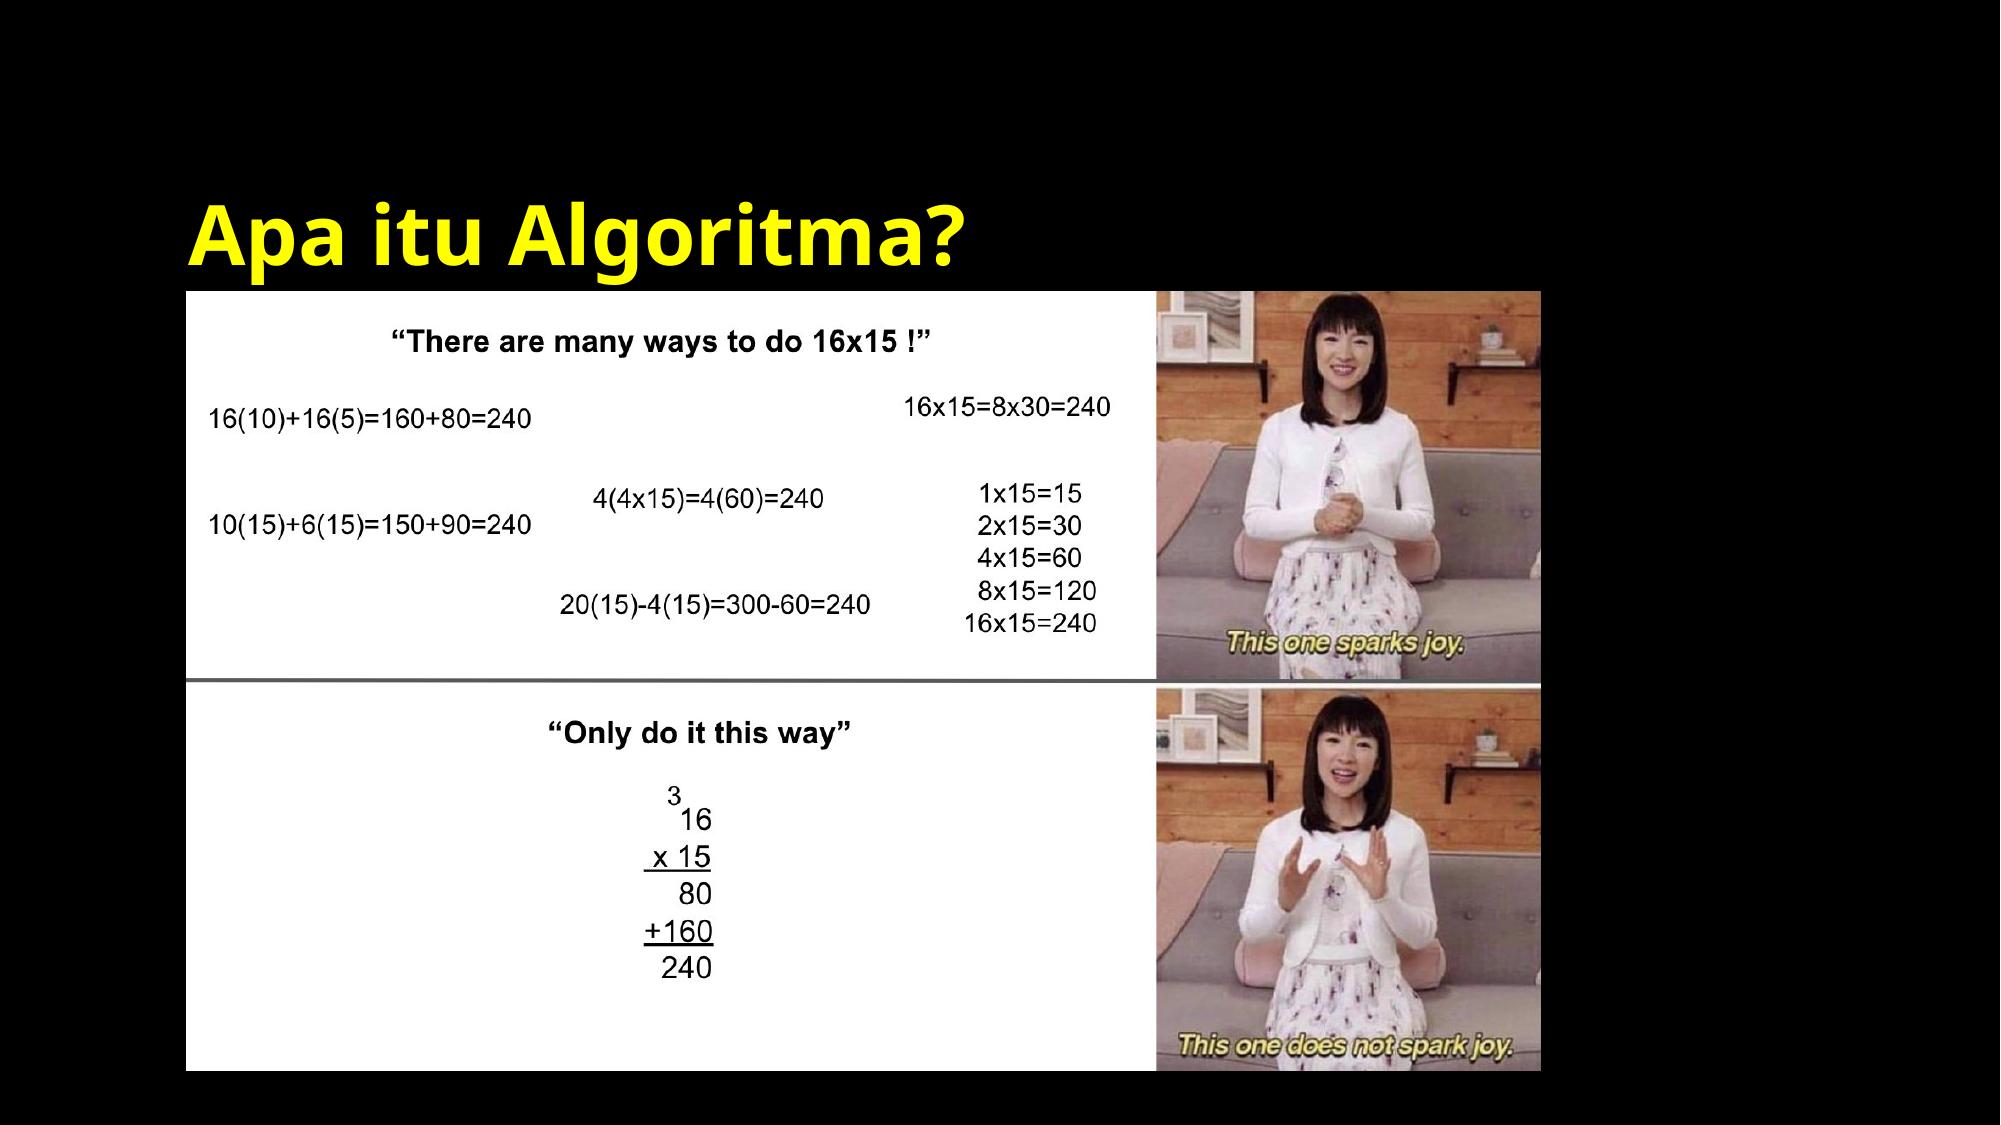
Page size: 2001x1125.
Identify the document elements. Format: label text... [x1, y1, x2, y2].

picture [186, 291, 1541, 1071]
title Apa itu Algoritma? [173, 120, 1673, 292]
